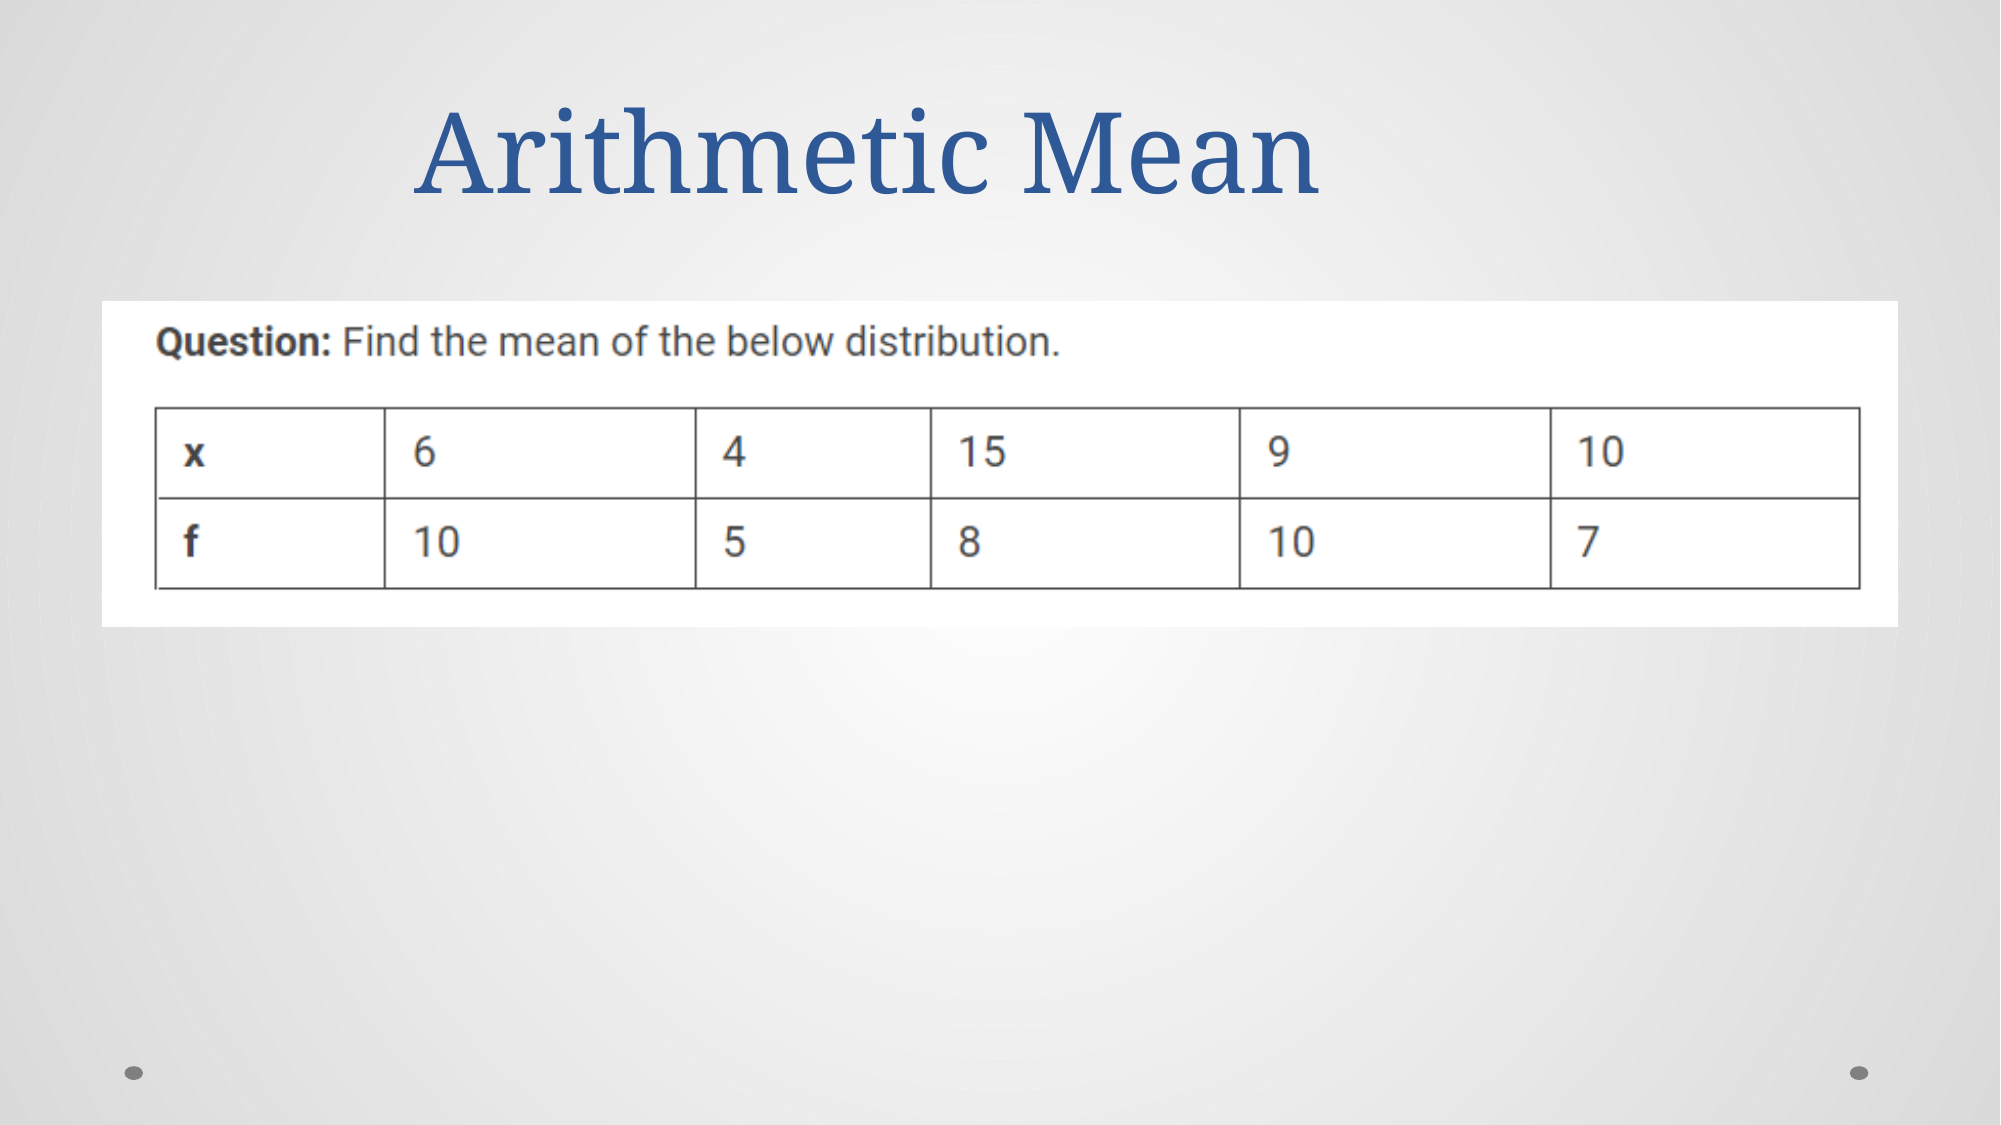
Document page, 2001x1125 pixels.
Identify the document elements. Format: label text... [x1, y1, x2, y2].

title Arithmetic Mean [0, 117, 1738, 224]
picture [102, 301, 1898, 627]
